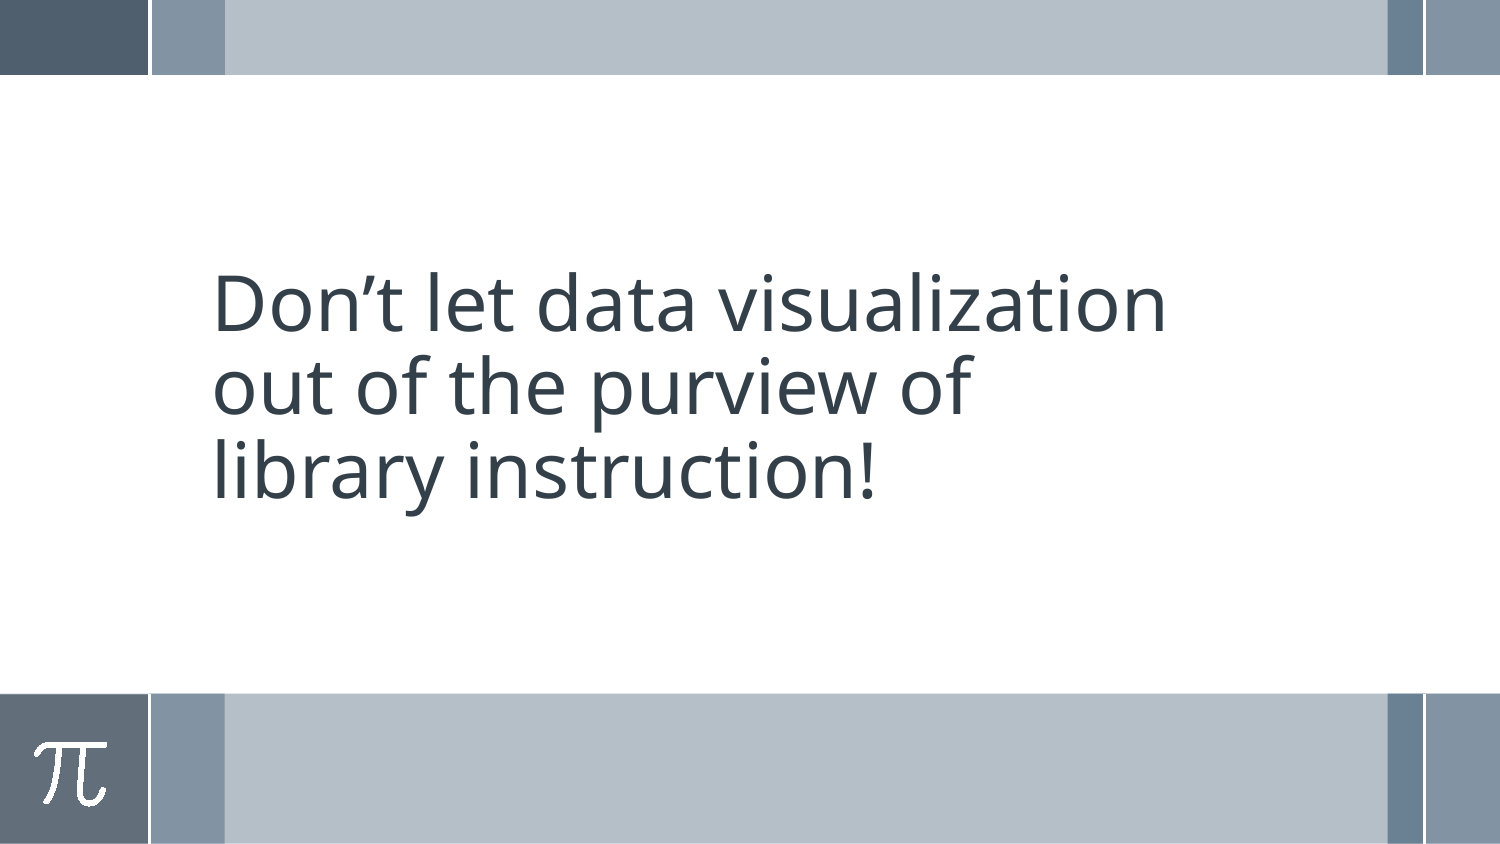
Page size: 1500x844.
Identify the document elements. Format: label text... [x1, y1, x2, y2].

title Don’t let data visualization out of the purview of library instruction! [196, 196, 1217, 524]
